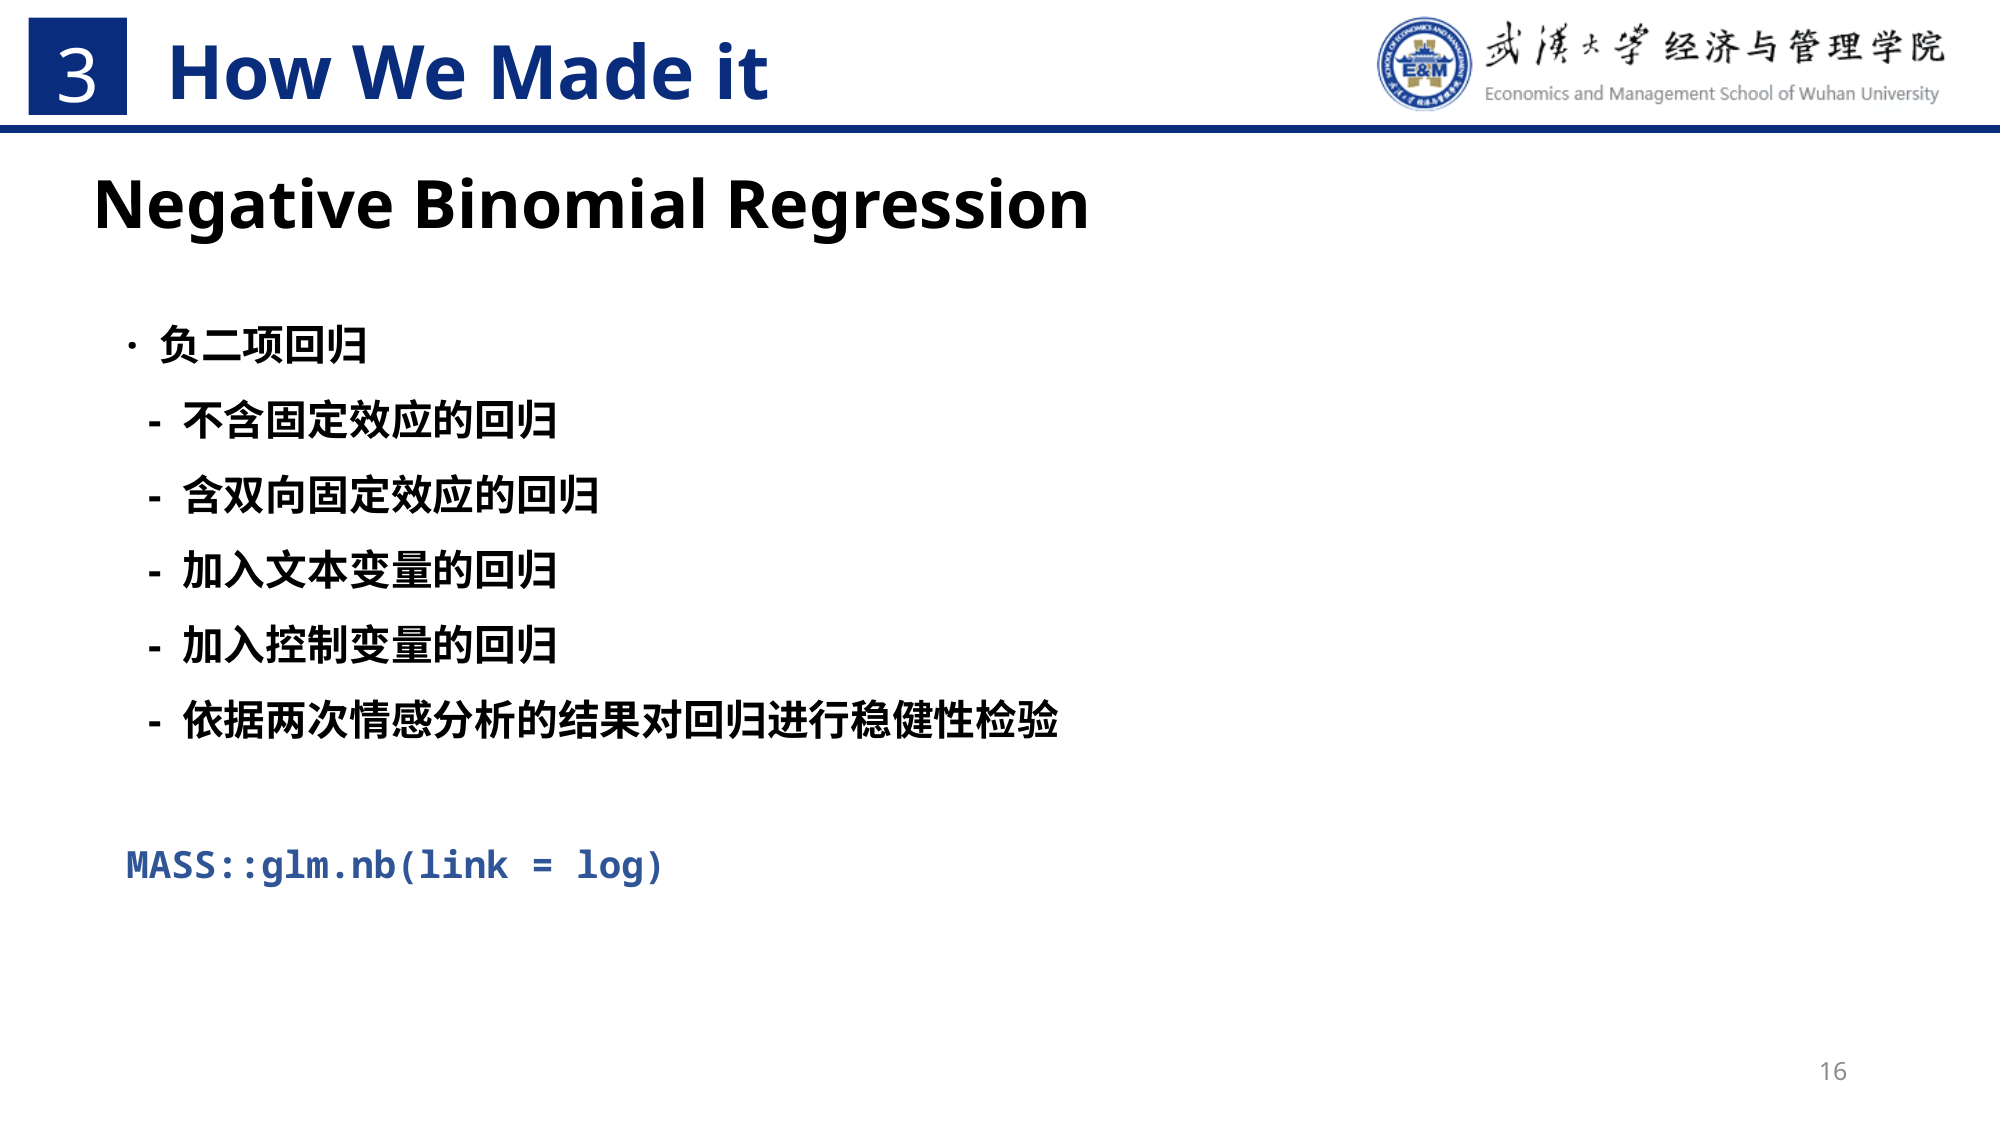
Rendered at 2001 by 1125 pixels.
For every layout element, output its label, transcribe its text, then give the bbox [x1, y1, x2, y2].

text_box 3 [36, 19, 119, 125]
picture [1358, 14, 1965, 114]
text_box Negative Binomial Regression [77, 154, 1641, 249]
text_box [28, 17, 111, 116]
text_box How We Made it [111, 17, 825, 122]
slide_number 16 [1412, 1042, 1863, 1103]
text_box · 负二项回归 - 不含固定效应的回归 - 含双向固定效应的回归 - 加入文本变量的回归 - 加入控制变量的回归 - 依据两次情感分析的结果对回归进行稳健性检验 MASS::glm.nb(link = log) [111, 286, 1863, 894]
text_box [0, 125, 2000, 134]
